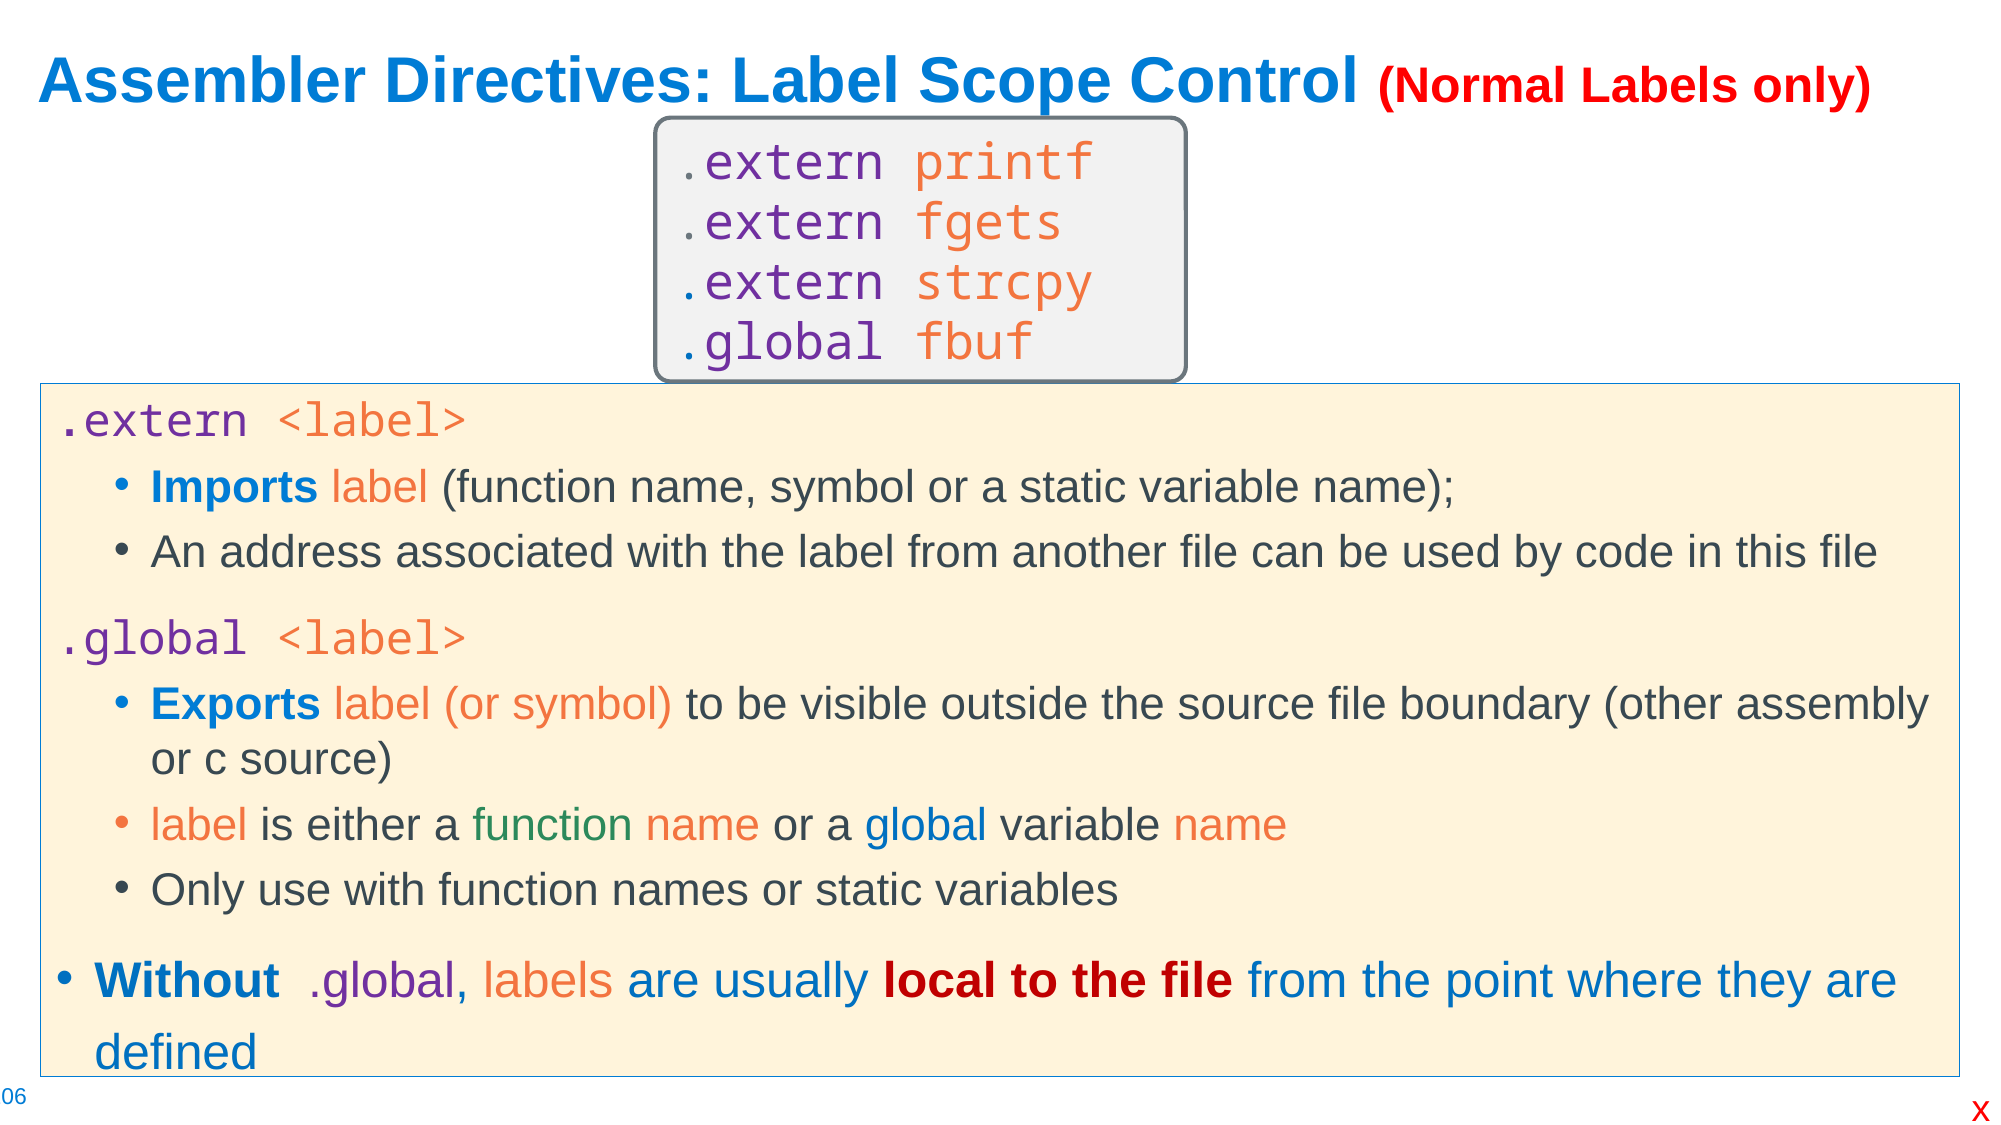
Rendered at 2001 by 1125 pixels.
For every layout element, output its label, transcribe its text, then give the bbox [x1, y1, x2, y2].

title Assembler Directives: Label Scope Control (Normal Labels only) [22, 48, 1957, 123]
text_box x [1956, 1076, 2000, 1125]
list .extern <label> Imports label (function name, symbol or a static variable name); An address associated with the label from another file can be used by code in this file .global <label> Exports label (or symbol) to be visible outside the source file boundary (other assembly or c source) label is either a function name or a global variable name Only use with function names or static variables Without .global, labels are usually local to the file from the point where they are defined [40, 383, 1960, 1077]
text_box .extern printf .extern fgets .extern strcpy .global fbuf [655, 117, 1186, 382]
